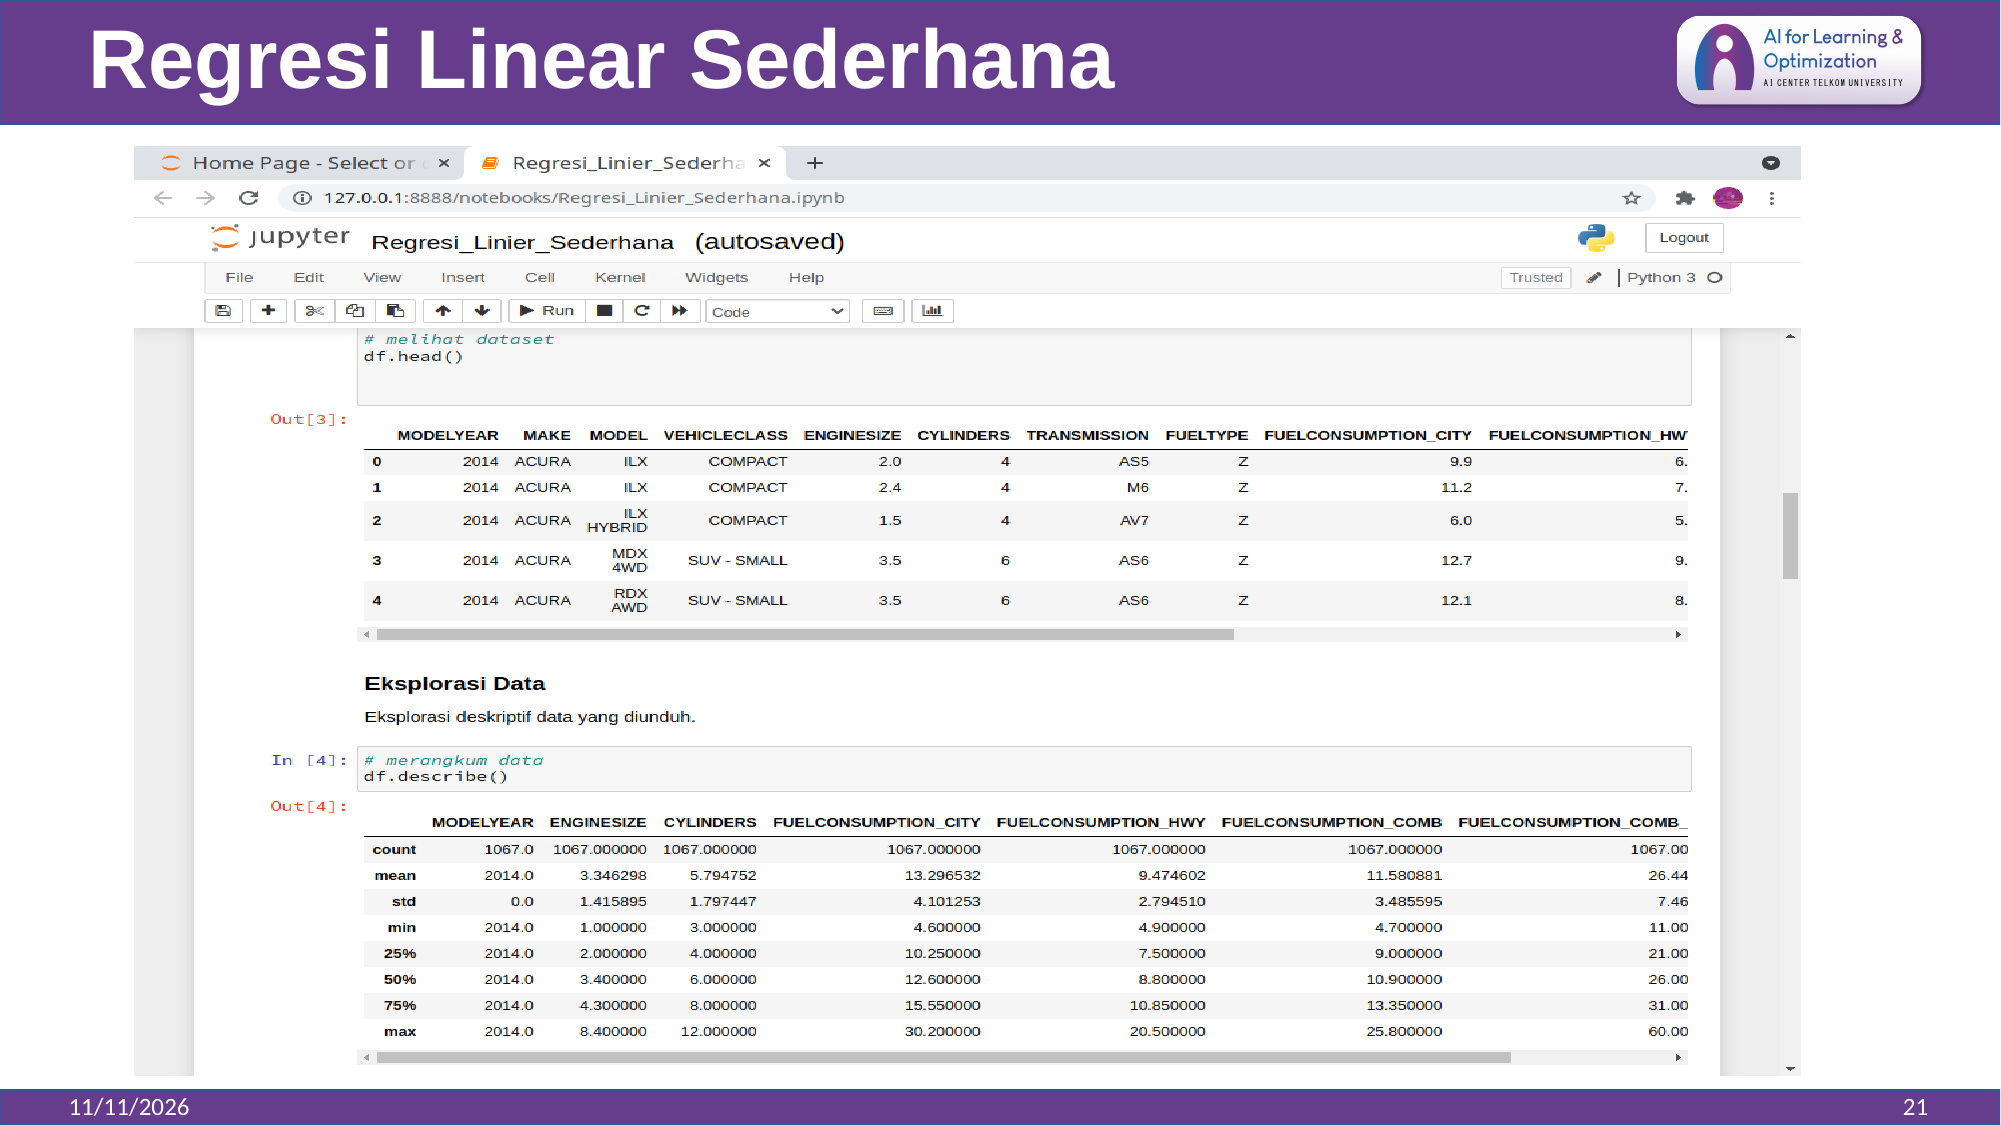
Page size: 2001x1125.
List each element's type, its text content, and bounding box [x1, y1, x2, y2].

title Regresi Linear Sederhana [73, 0, 1801, 125]
picture [1801, 14, 1927, 110]
picture [134, 146, 1801, 1076]
slide_number 21 [1493, 1075, 1944, 1125]
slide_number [53, 1075, 504, 1125]
